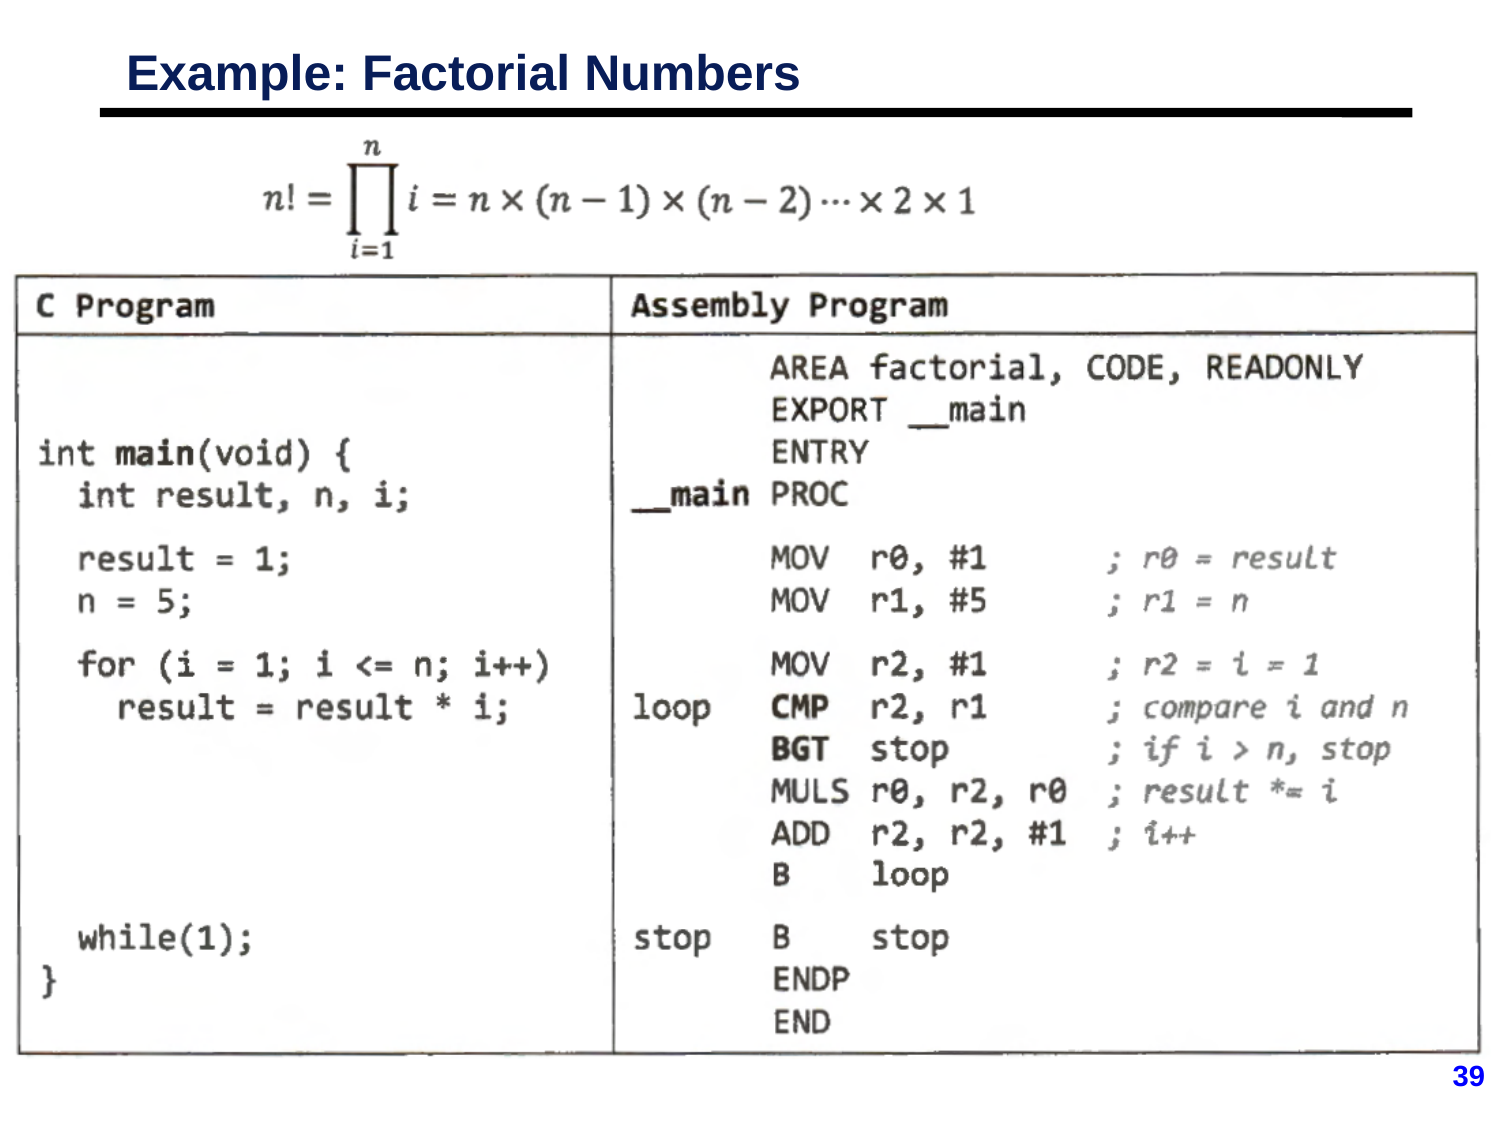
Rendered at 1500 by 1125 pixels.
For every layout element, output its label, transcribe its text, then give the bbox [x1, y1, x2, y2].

picture [253, 129, 987, 268]
picture [8, 269, 1492, 1059]
text_box Example: Factorial Numbers [115, 44, 812, 105]
text_box 39 [1187, 1049, 1500, 1125]
